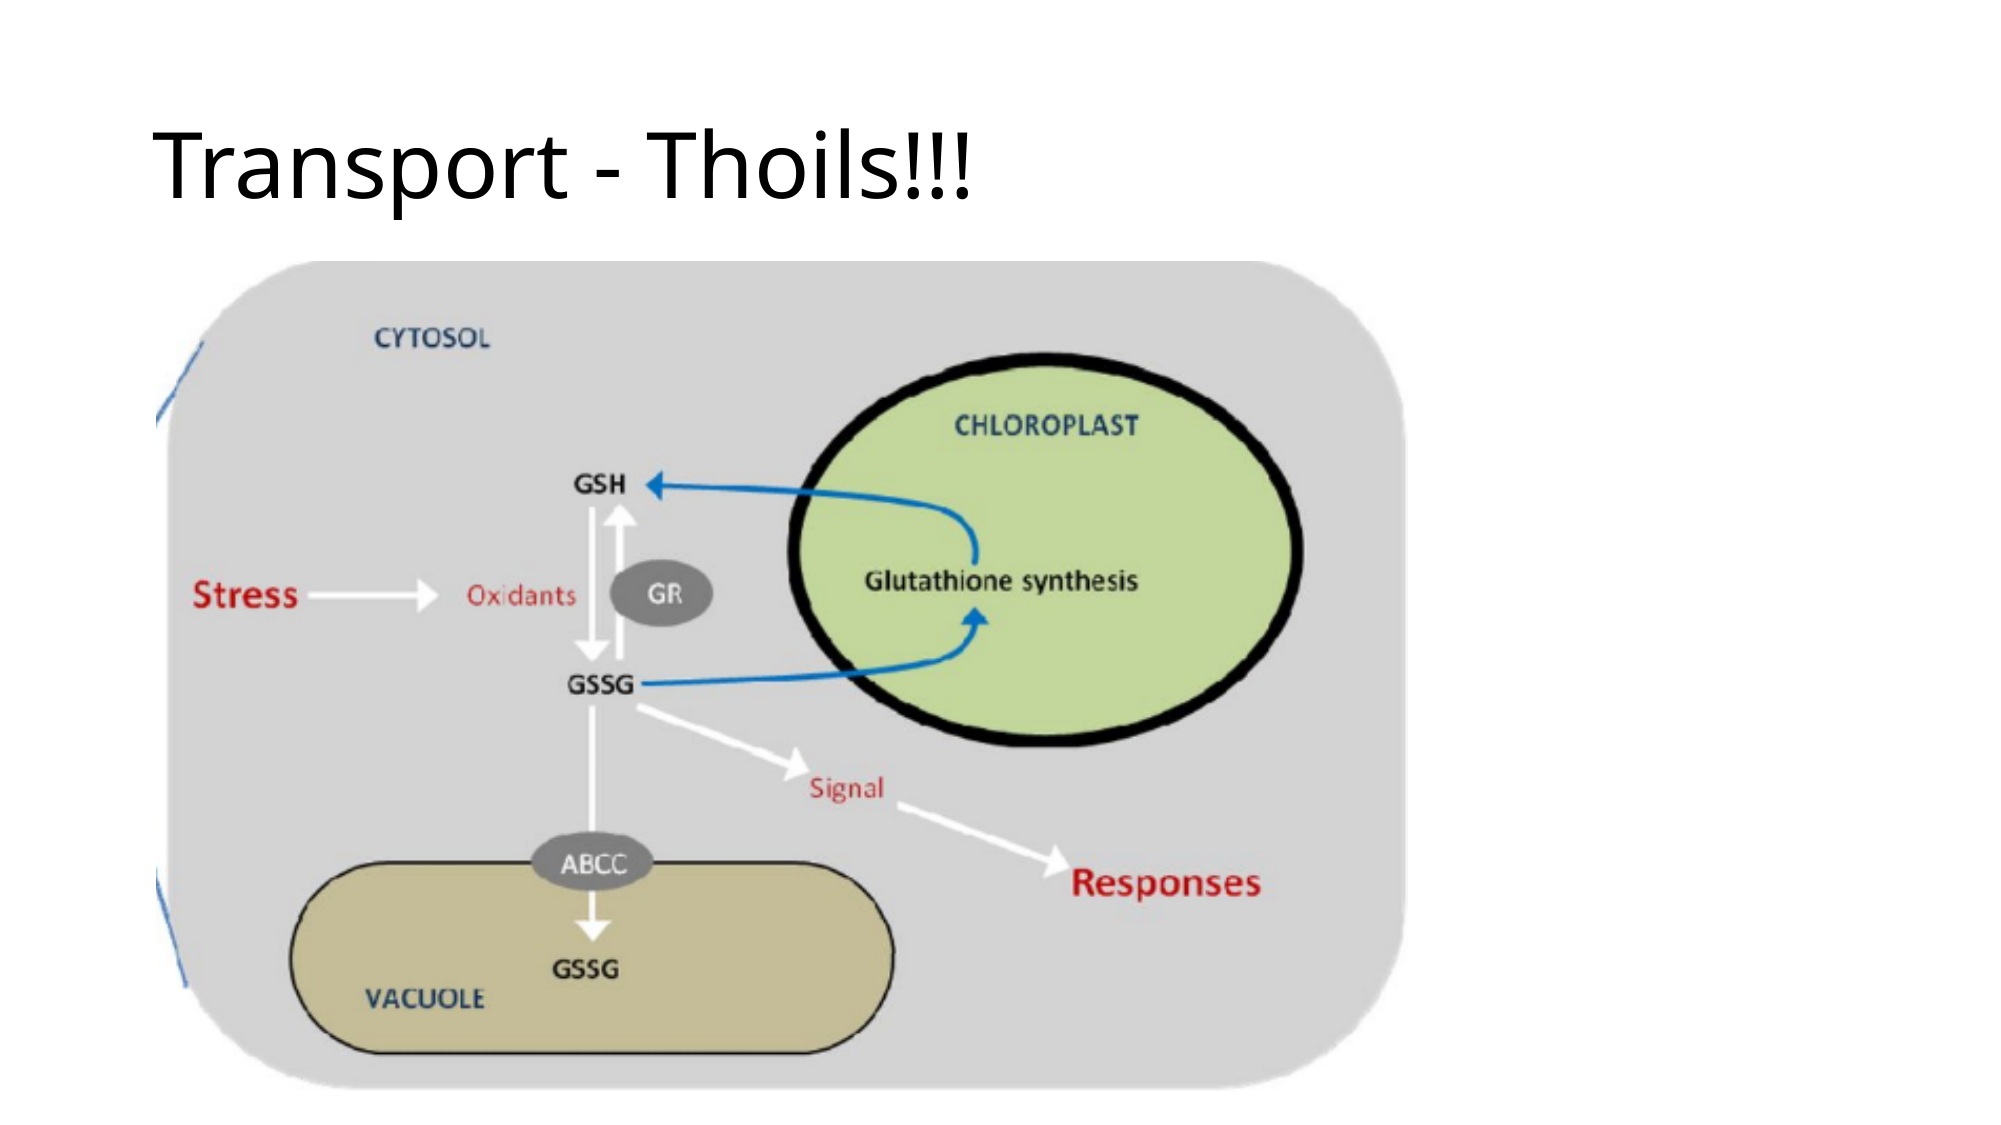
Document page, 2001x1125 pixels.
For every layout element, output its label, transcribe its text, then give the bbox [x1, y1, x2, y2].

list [156, 261, 1408, 1095]
title Transport - Thoils!!! [137, 59, 1863, 278]
